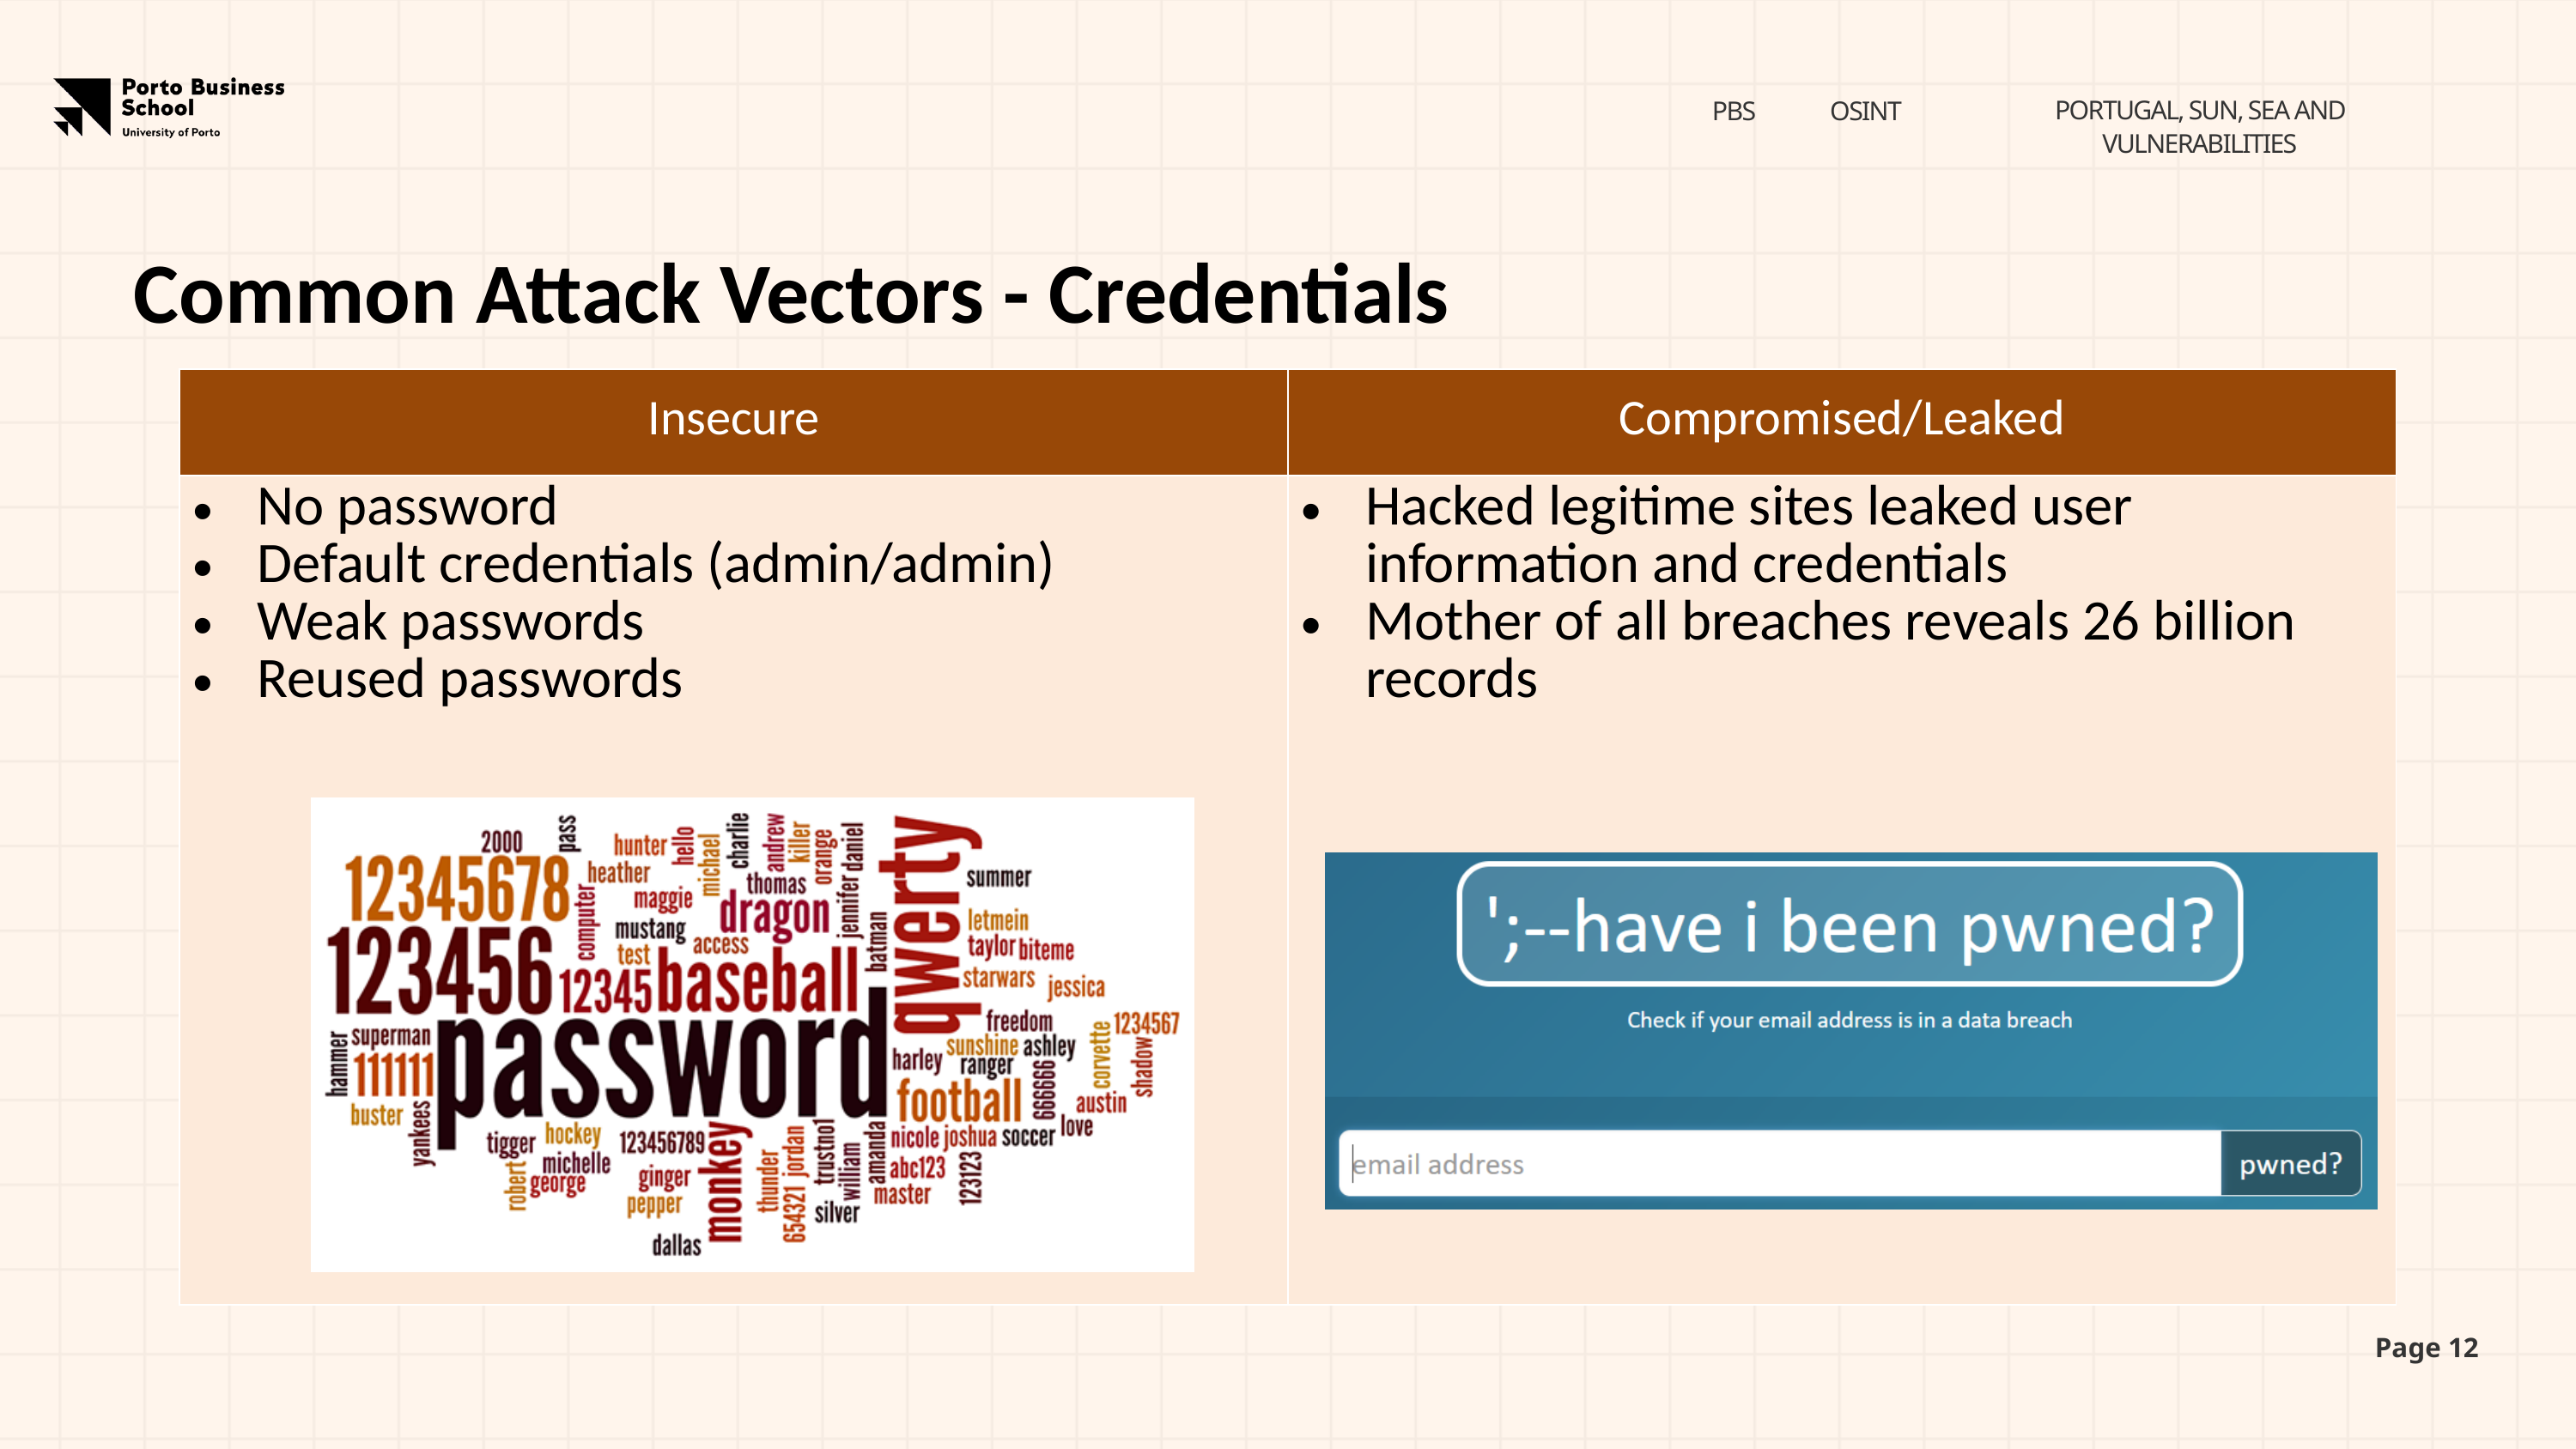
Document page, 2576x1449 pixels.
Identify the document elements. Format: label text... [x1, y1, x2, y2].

text_box PORTUGAL, SUN, SEA AND VULNERABILITIES [1961, 91, 2438, 159]
text_box PBS [1674, 92, 1794, 126]
picture [1325, 852, 2378, 1210]
text_box Page 12 [2337, 1330, 2480, 1405]
text_box OSINT [1806, 92, 1926, 126]
table_header Insecure [180, 370, 1287, 475]
text_box Common Attack Vectors - Credentials [121, 230, 2447, 369]
picture [311, 797, 1194, 1272]
picture [53, 77, 284, 138]
table_cell Hacked legitime sites leaked user information and credentials Mother of all breaches reveals 26 billion records [1289, 476, 2396, 1304]
table_cell No password Default credentials (admin/admin) Weak passwords Reused passwords [180, 476, 1287, 1304]
text_box [0, 0, 2576, 1449]
table_header Compromised/Leaked [1289, 370, 2396, 475]
